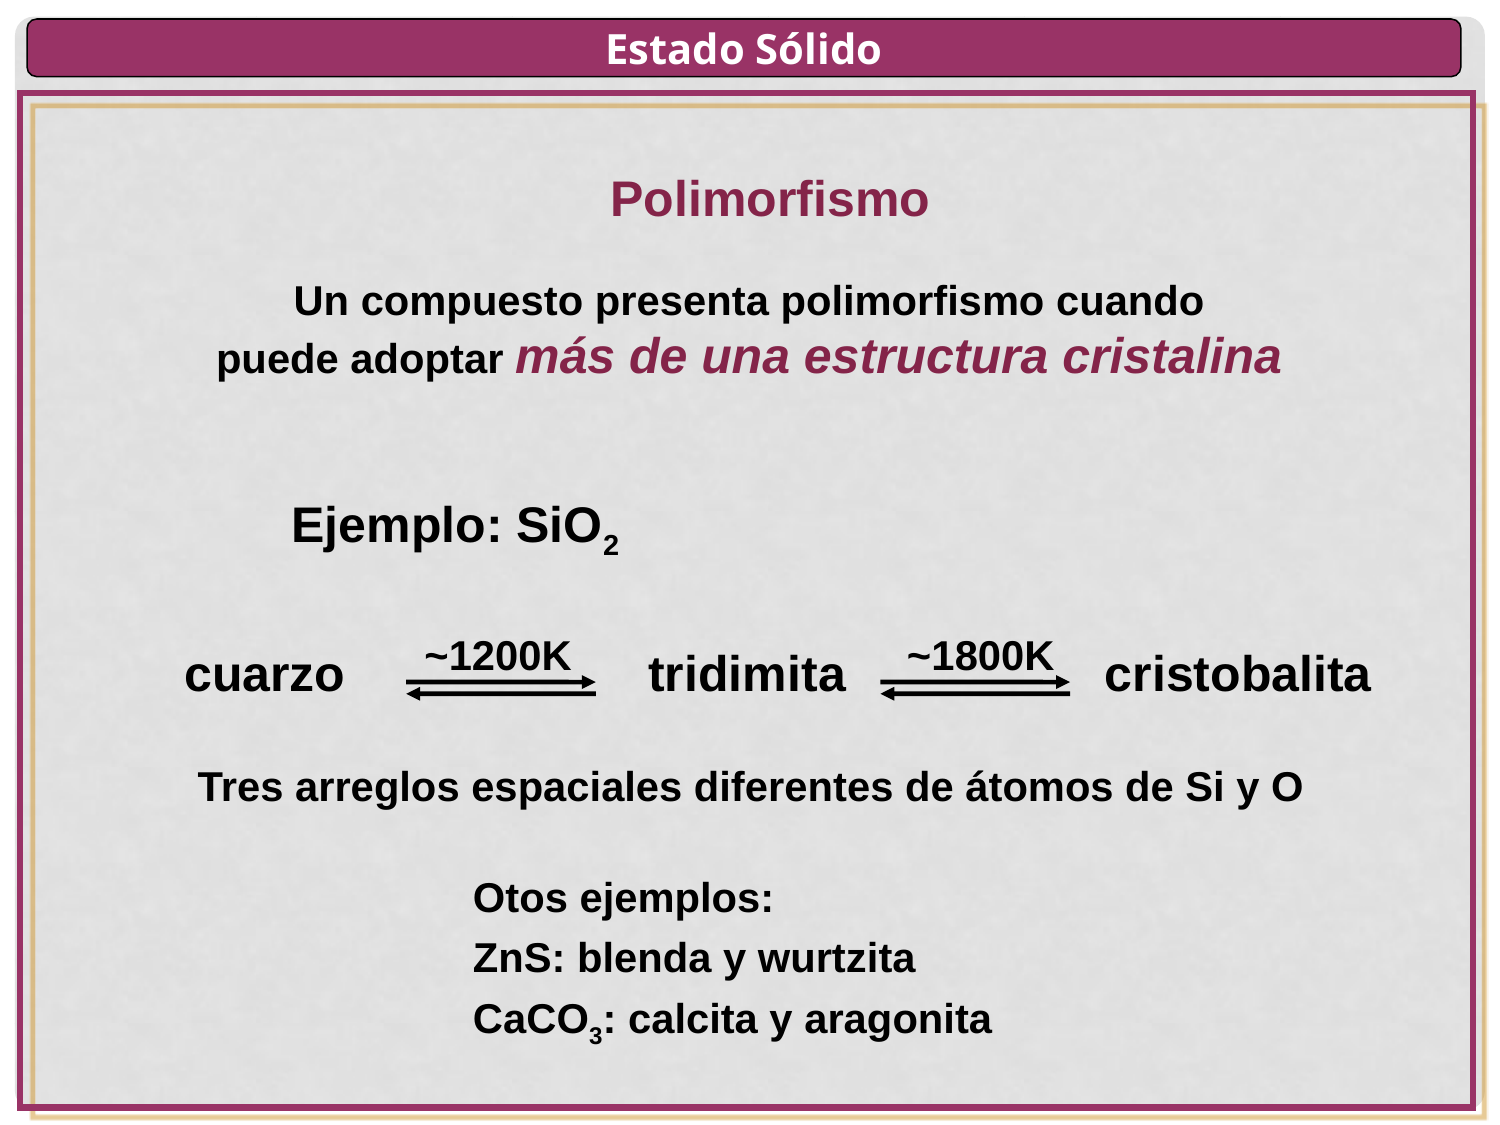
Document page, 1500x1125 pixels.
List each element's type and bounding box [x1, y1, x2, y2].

text_box [19, 18, 1474, 1108]
